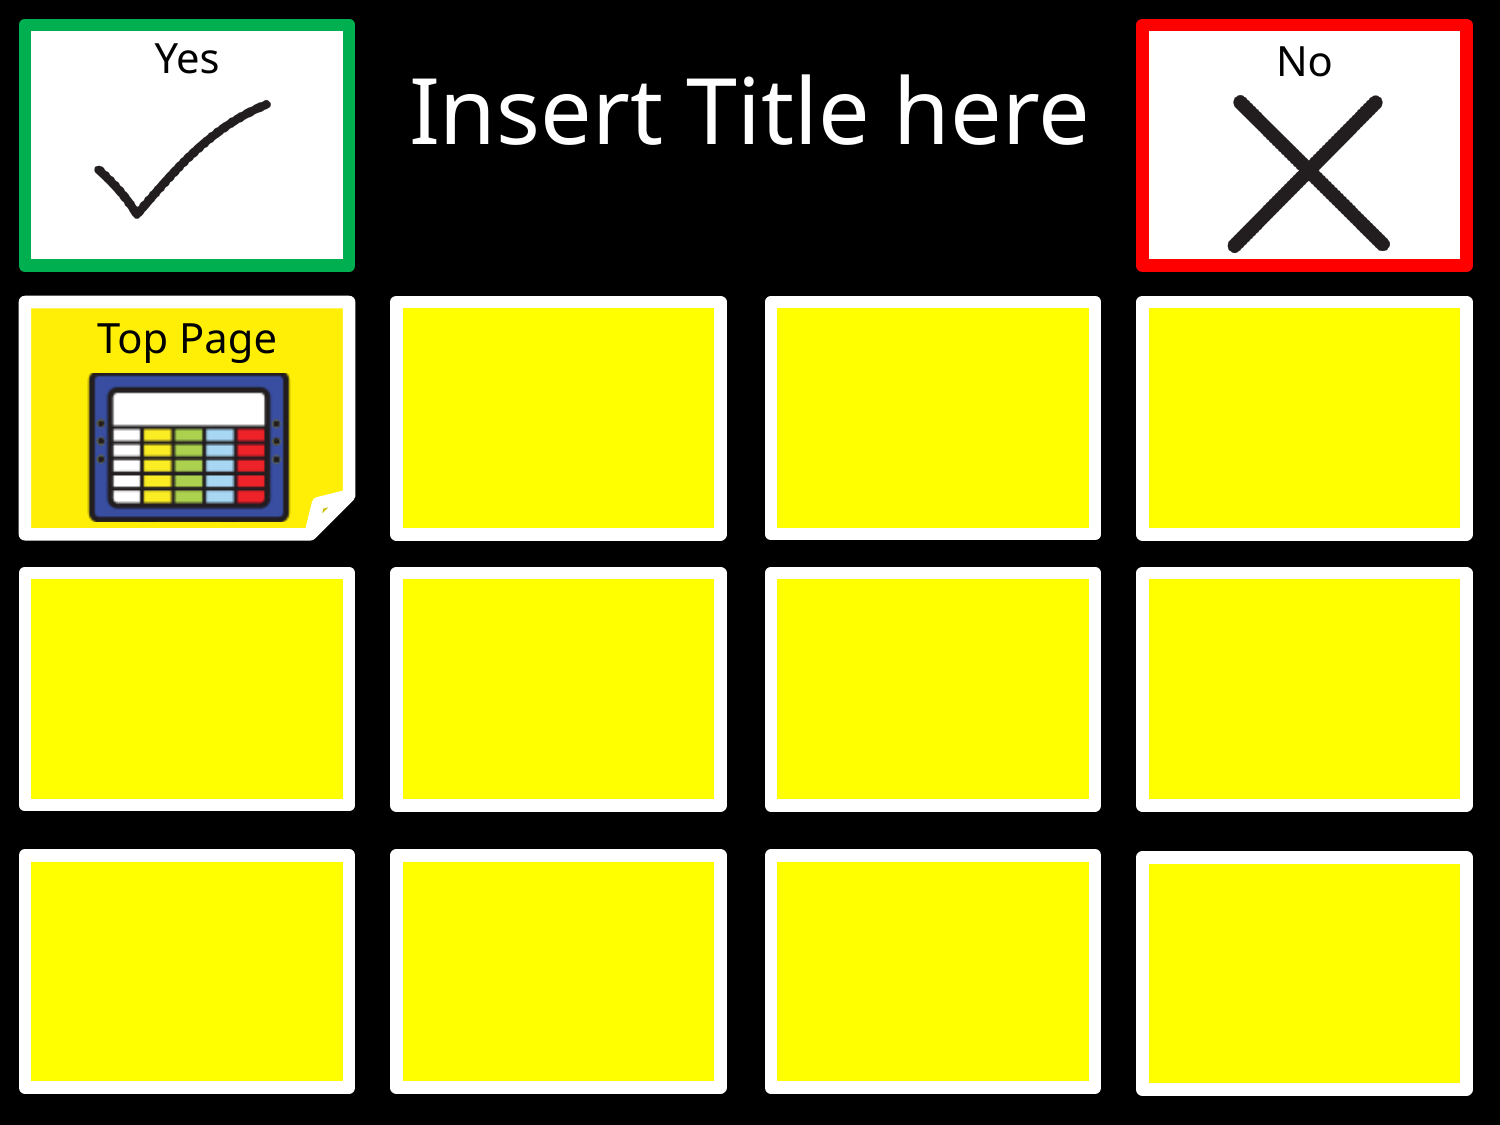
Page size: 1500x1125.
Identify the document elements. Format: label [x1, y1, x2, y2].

text_box [395, 301, 721, 535]
text_box [1142, 857, 1467, 1090]
picture [69, 373, 310, 522]
text_box [1142, 572, 1467, 806]
text_box [770, 301, 1096, 535]
text_box [24, 301, 350, 536]
text_box [395, 572, 721, 806]
text_box [1142, 24, 1467, 266]
text_box [770, 855, 1096, 1088]
text_box [395, 855, 721, 1088]
picture [1213, 77, 1406, 269]
text_box [770, 572, 1096, 806]
picture [74, 53, 288, 266]
text_box [24, 855, 350, 1088]
text_box [24, 24, 350, 266]
text_box [1142, 301, 1467, 535]
title [350, 45, 1142, 233]
text_box [24, 572, 350, 806]
